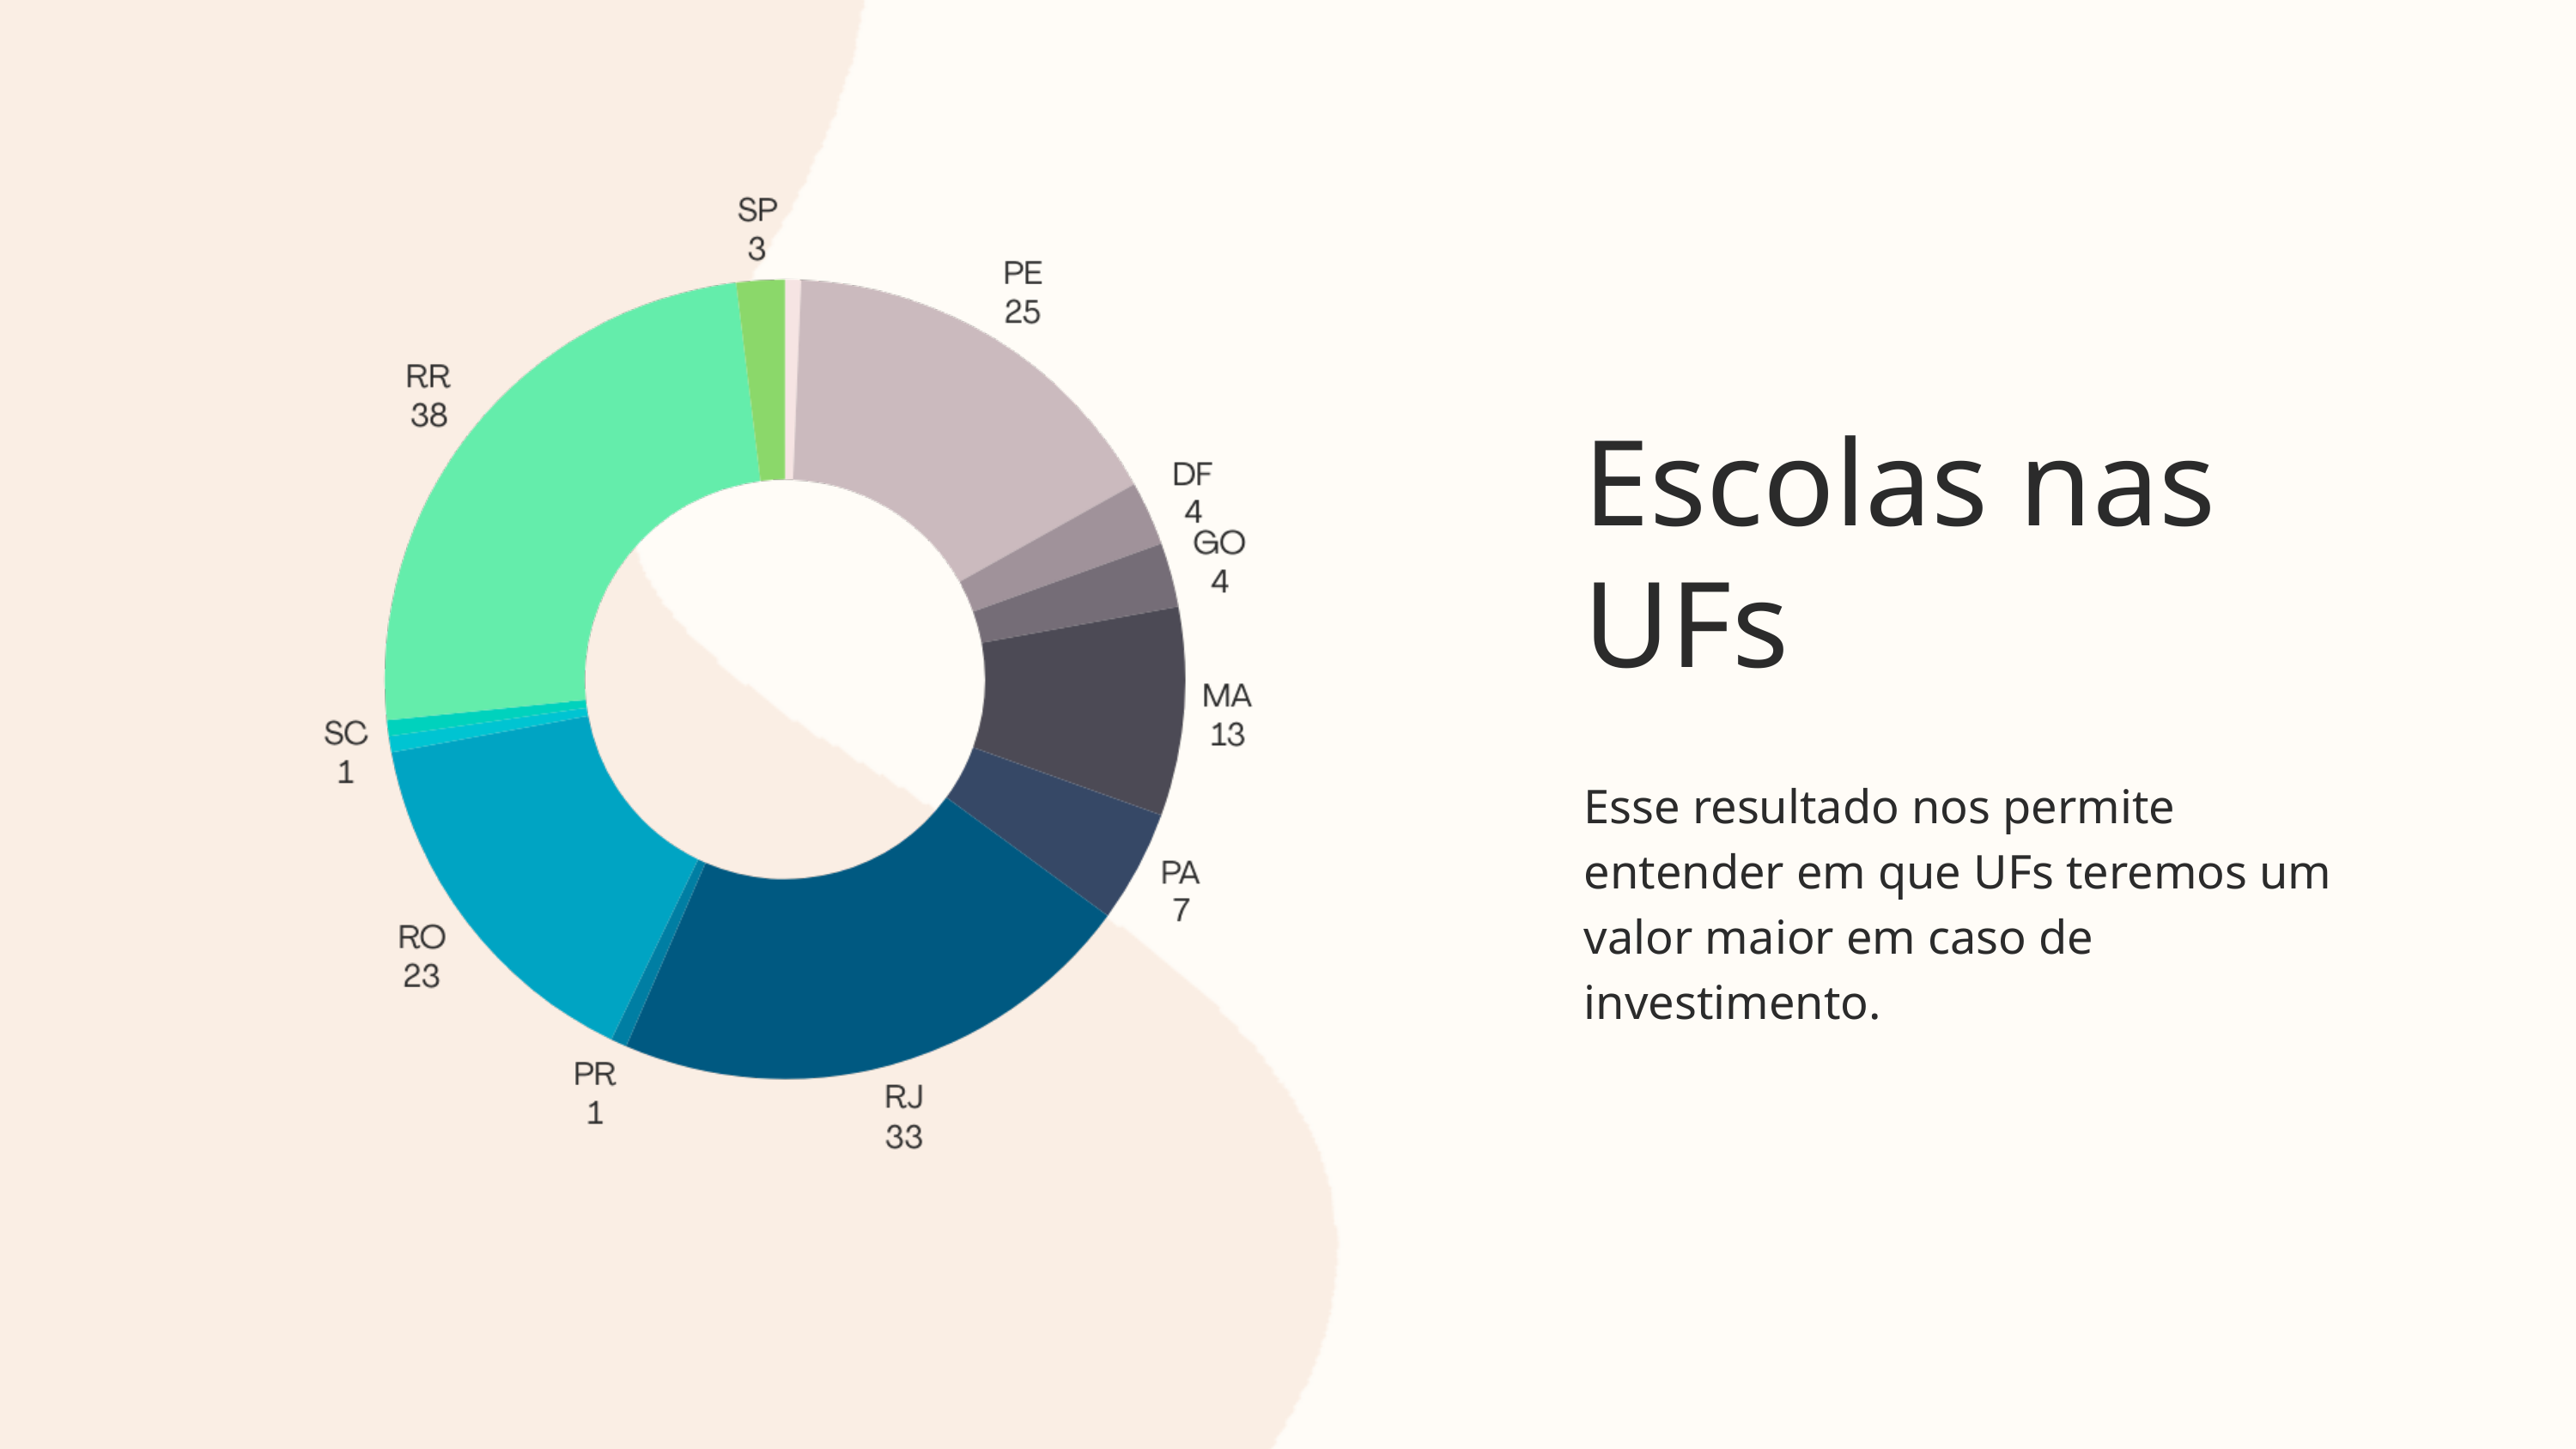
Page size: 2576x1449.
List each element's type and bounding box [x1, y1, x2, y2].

picture [0, 0, 1552, 1449]
text_box [1583, 419, 2342, 1030]
